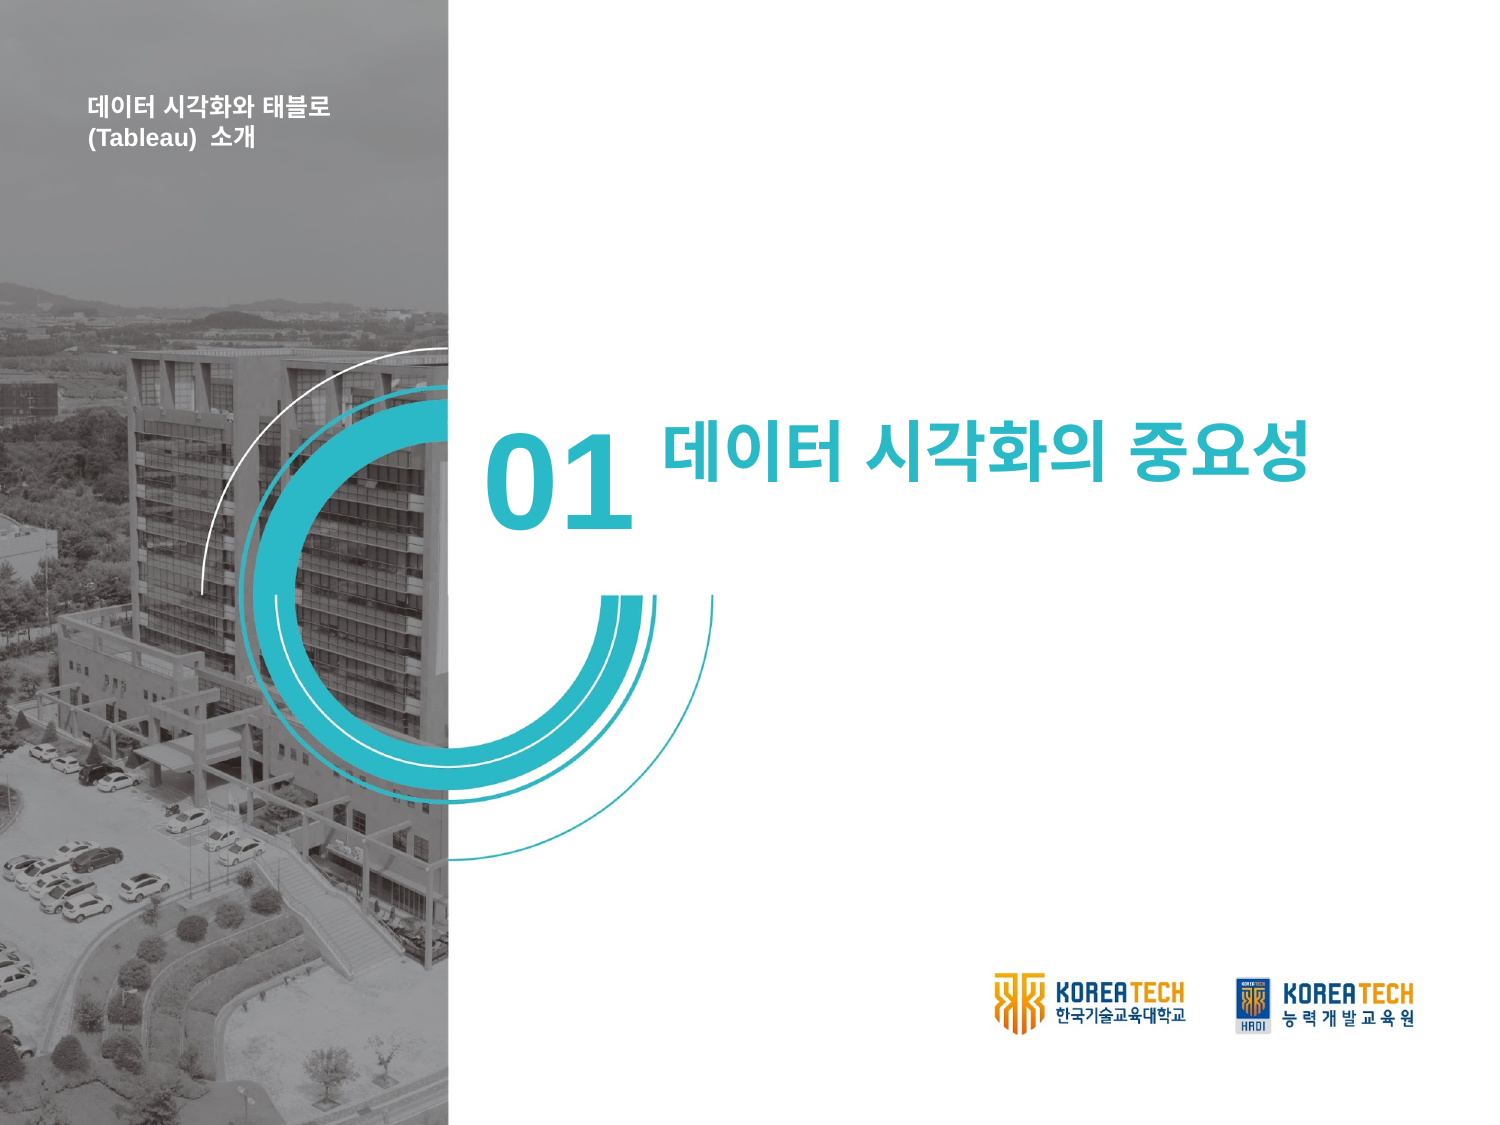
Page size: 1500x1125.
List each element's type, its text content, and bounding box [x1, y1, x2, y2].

text_box 데이터 시각화의 중요성 [646, 402, 1337, 572]
text_box 01 [467, 384, 667, 567]
picture [0, 0, 1500, 1125]
text_box 데이터 시각화와 태블로(Tableau) 소개 [72, 83, 361, 165]
